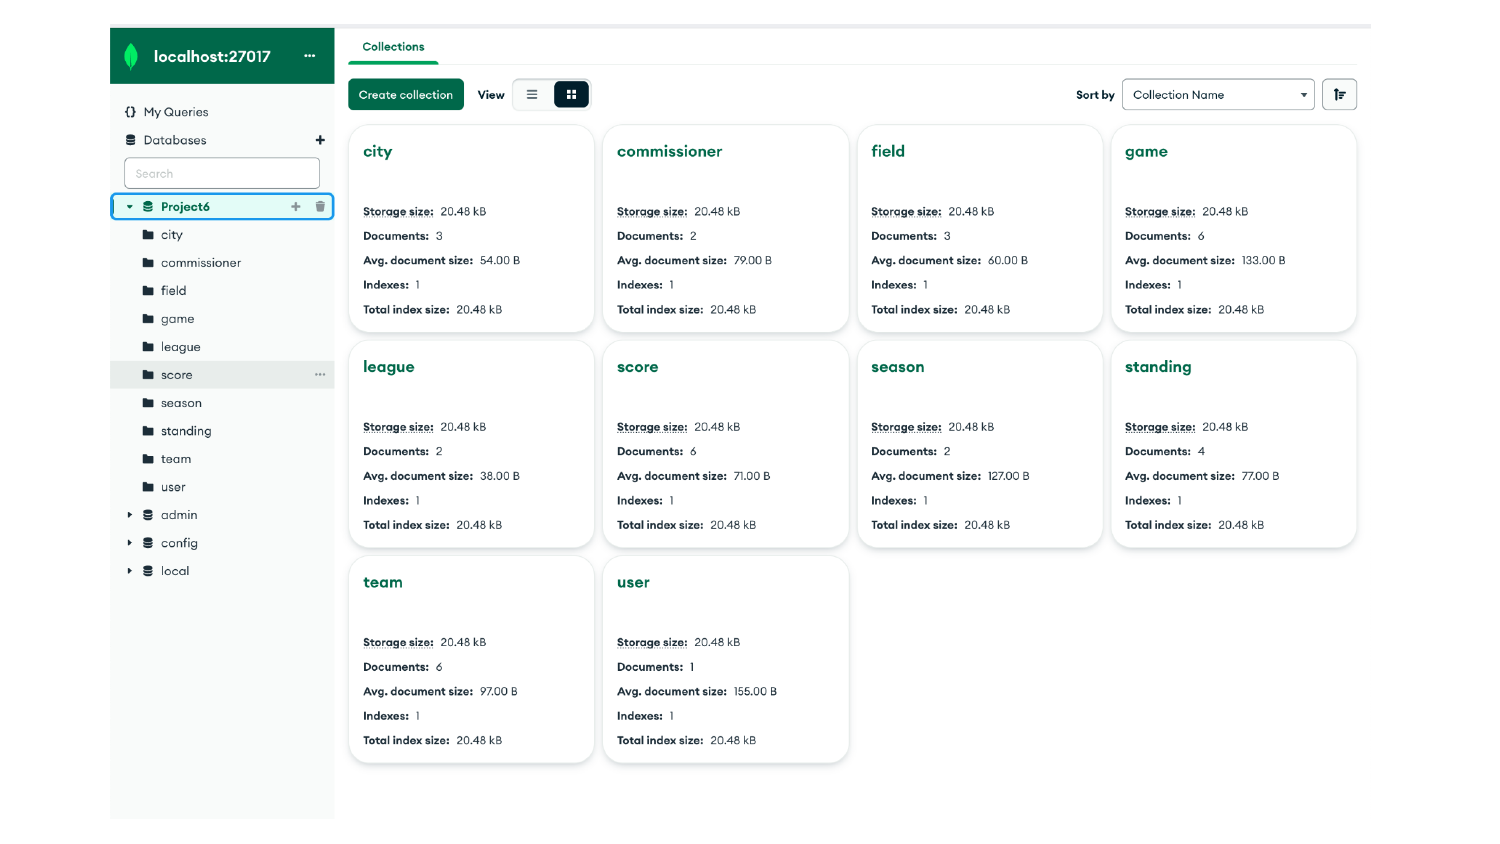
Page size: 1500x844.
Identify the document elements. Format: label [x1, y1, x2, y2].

picture [110, 24, 1371, 819]
